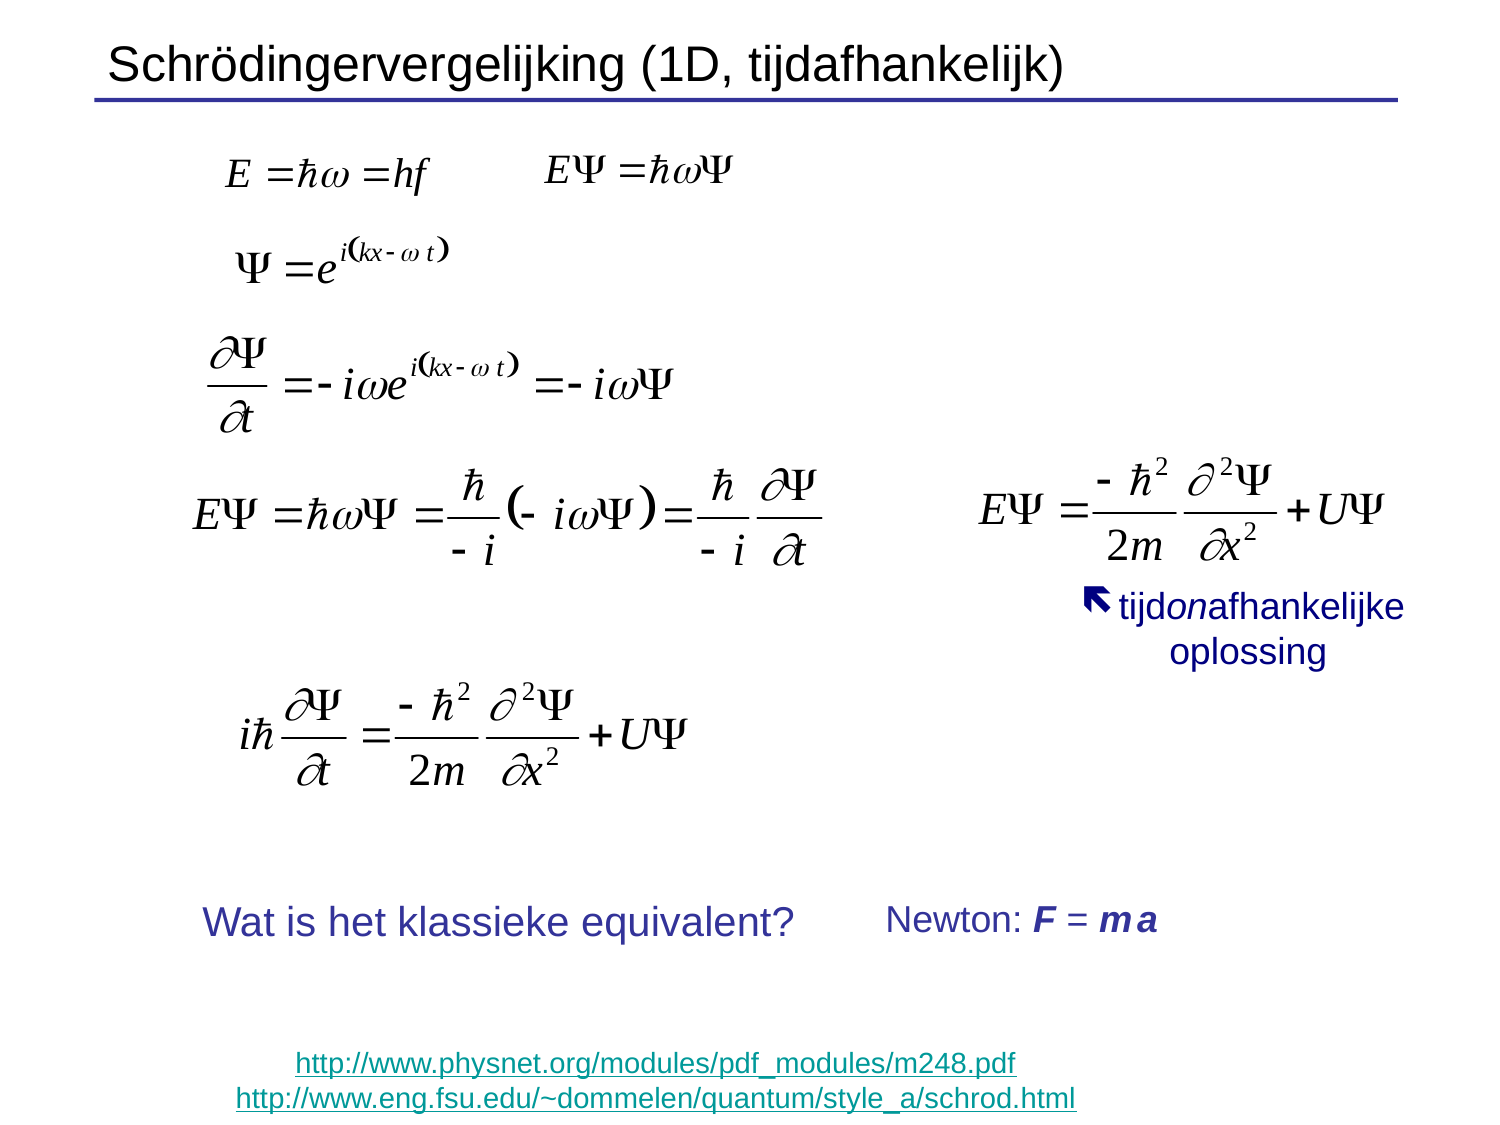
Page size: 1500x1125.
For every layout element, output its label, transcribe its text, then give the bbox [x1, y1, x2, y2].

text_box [536, 144, 743, 194]
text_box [970, 444, 1396, 572]
text_box http://www.physnet.org/modules/pdf_modules/m248.pdf http://www.eng.fsu.edu/~dommelen/quantum/style_a/schrod.html [150, 1037, 1163, 1125]
text_box Schrödingervergelijking (1D, tijdafhankelijk) [93, 11, 1411, 112]
text_box Newton: F = m a [870, 887, 1173, 948]
text_box tijdonafhankelijke oplossing [1066, 574, 1431, 725]
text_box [232, 669, 697, 797]
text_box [184, 456, 831, 576]
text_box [199, 329, 676, 438]
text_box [217, 148, 442, 205]
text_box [229, 229, 451, 288]
text_box Wat is het klassieke equivalent? [112, 887, 1388, 950]
